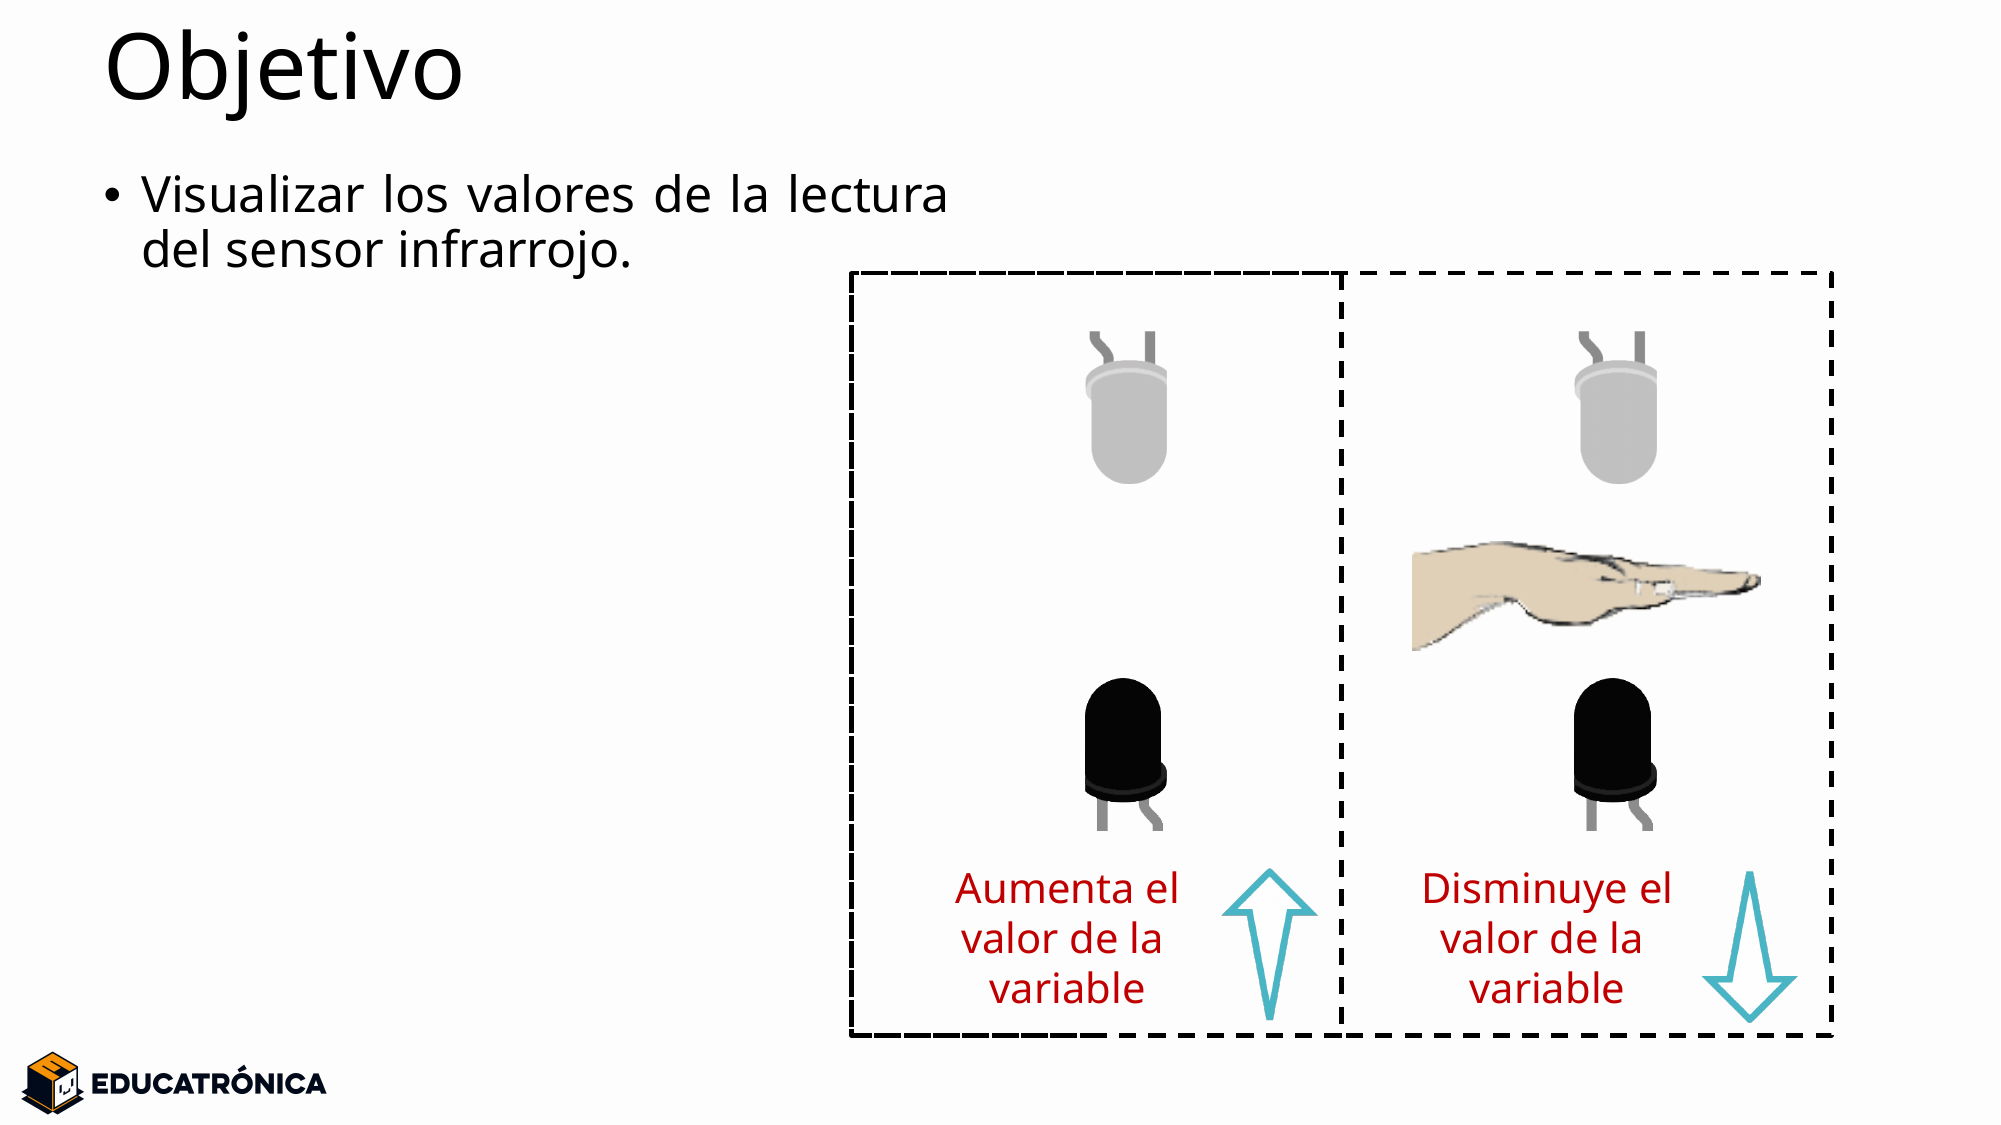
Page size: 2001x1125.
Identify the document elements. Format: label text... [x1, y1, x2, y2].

title Objetivo [88, 7, 1912, 133]
picture [19, 1048, 330, 1118]
list Visualizar los valores de la lectura del sensor infrarrojo. [88, 162, 966, 1037]
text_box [851, 273, 1832, 1036]
